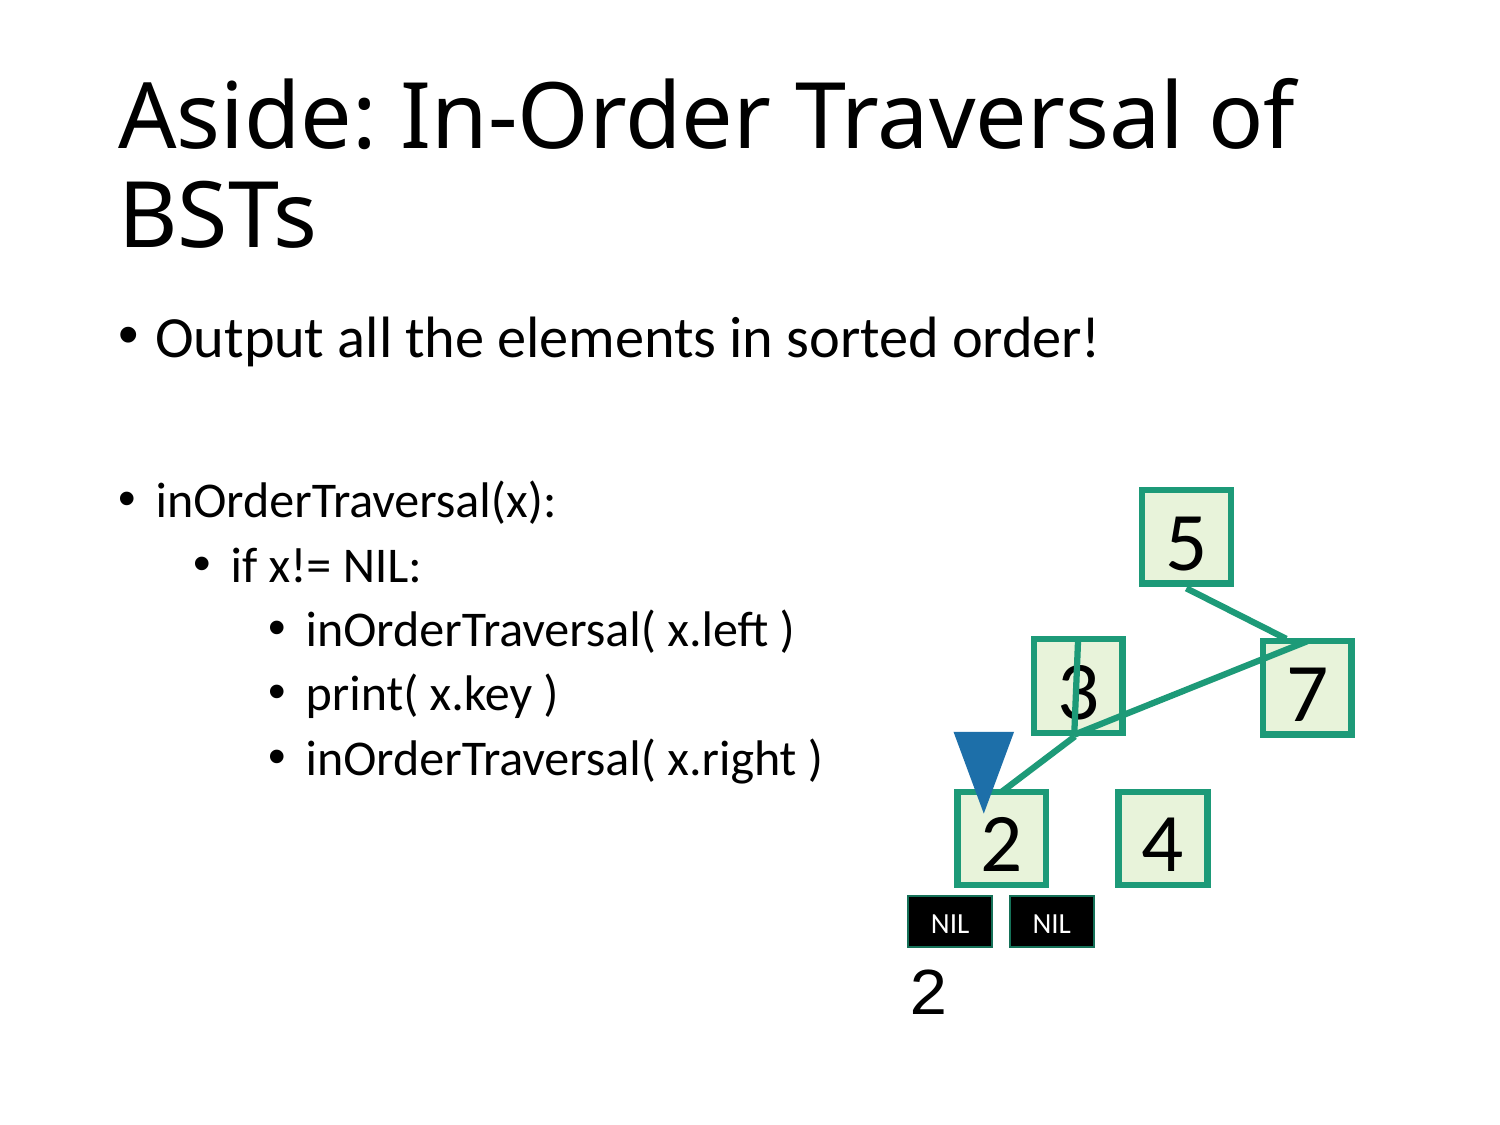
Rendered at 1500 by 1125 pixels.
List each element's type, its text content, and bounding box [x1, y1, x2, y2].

text_box NIL [1009, 895, 1095, 948]
list Output all the elements in sorted order! inOrderTraversal(x): if x!= NIL: inOrderTraversal( x.left ) print( x.key ) inOrderTraversal( x.right ) [103, 299, 1397, 1014]
title Aside: In-Order Traversal of BSTs [103, 59, 1397, 278]
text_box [957, 490, 1352, 886]
text_box [953, 731, 957, 742]
text_box 2 [893, 940, 1002, 1036]
text_box NIL [907, 895, 993, 948]
